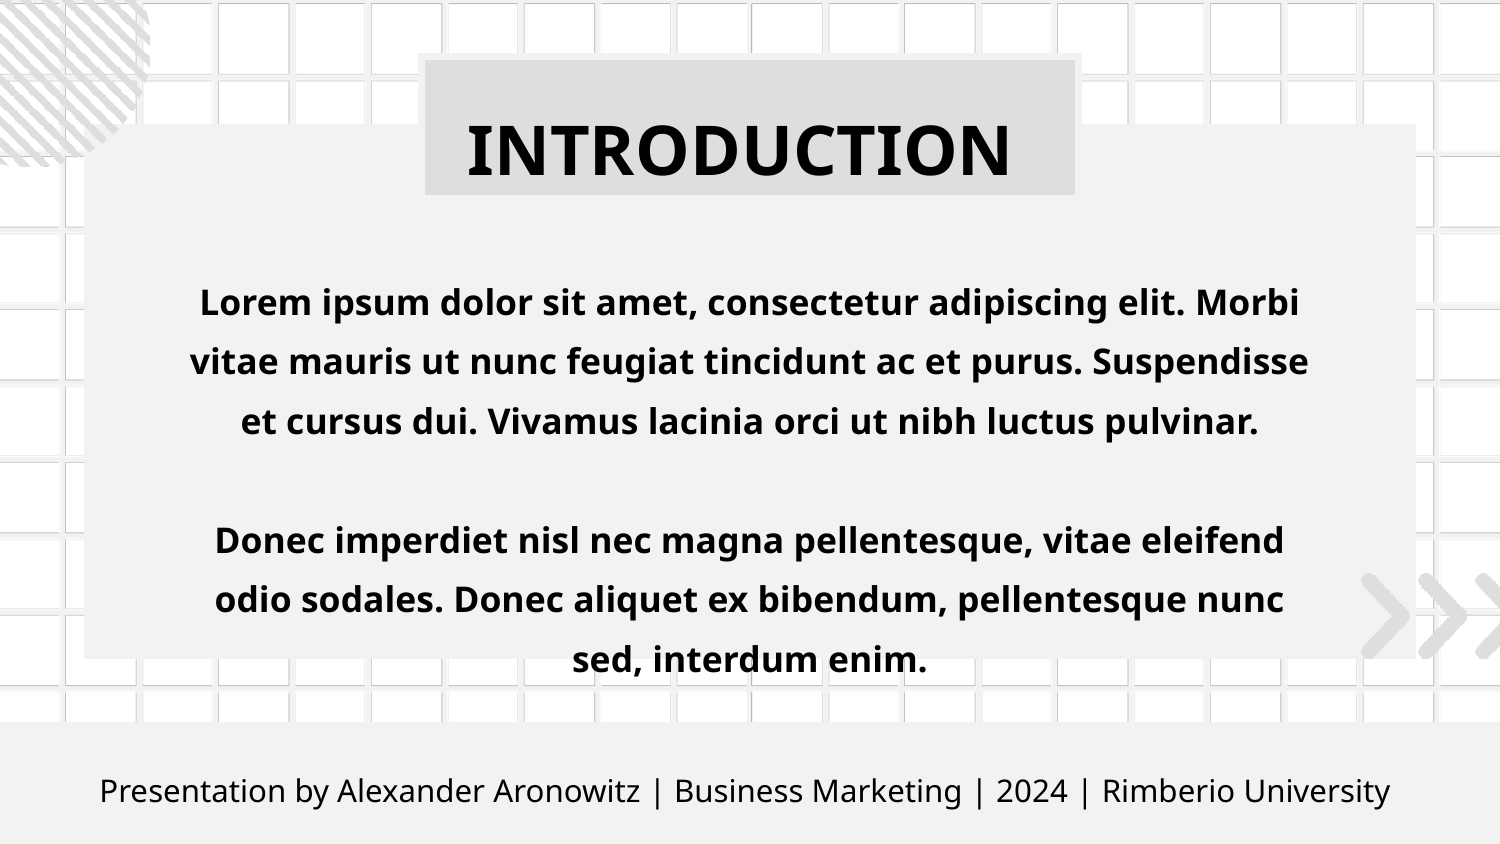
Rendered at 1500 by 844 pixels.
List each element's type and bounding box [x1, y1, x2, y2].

text_box [84, 111, 1416, 660]
text_box [0, 0, 1500, 707]
text_box [0, 709, 1500, 844]
text_box [421, 44, 1079, 199]
